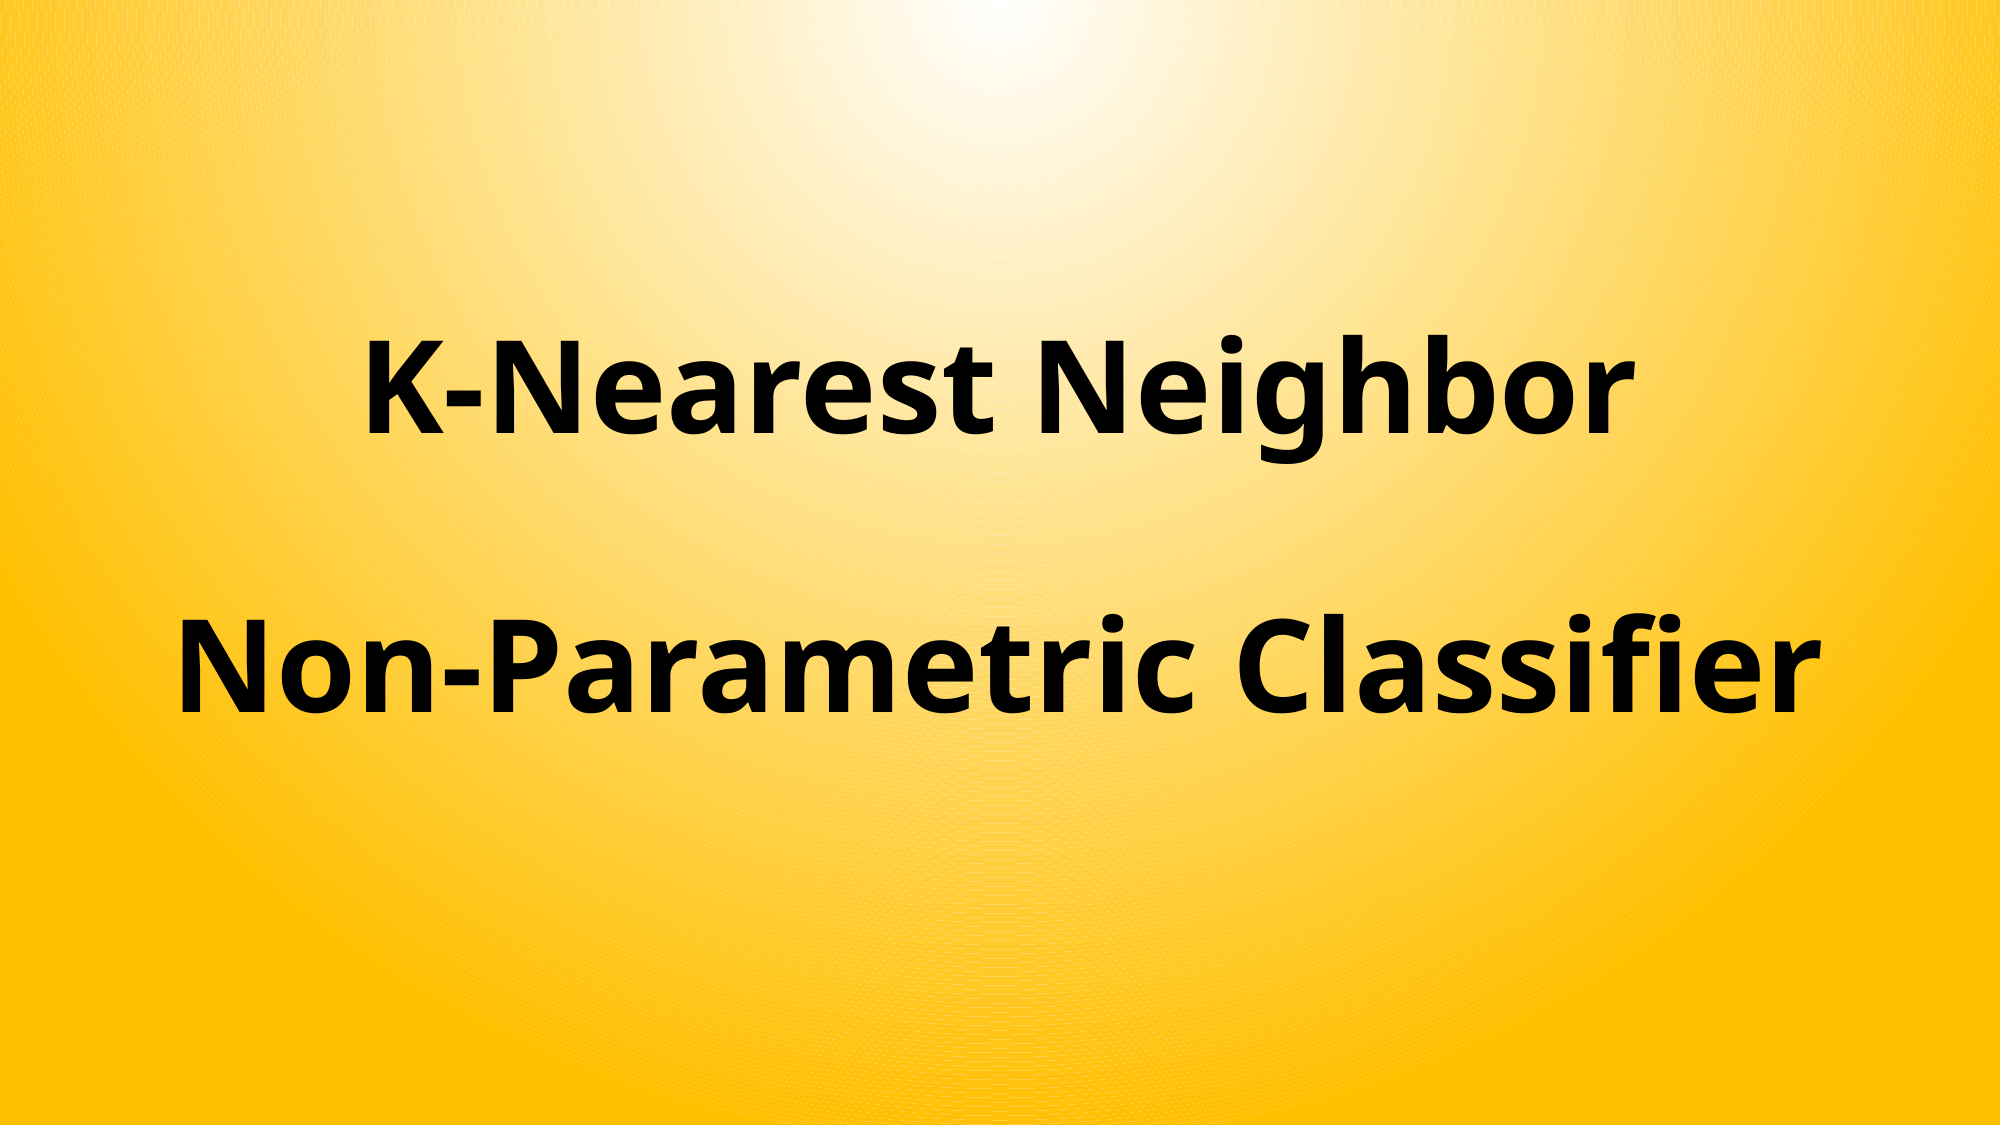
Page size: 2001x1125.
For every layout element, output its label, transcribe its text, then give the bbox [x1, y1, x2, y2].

title K-Nearest Neighbor Non-Parametric Classifier [136, 280, 1862, 749]
